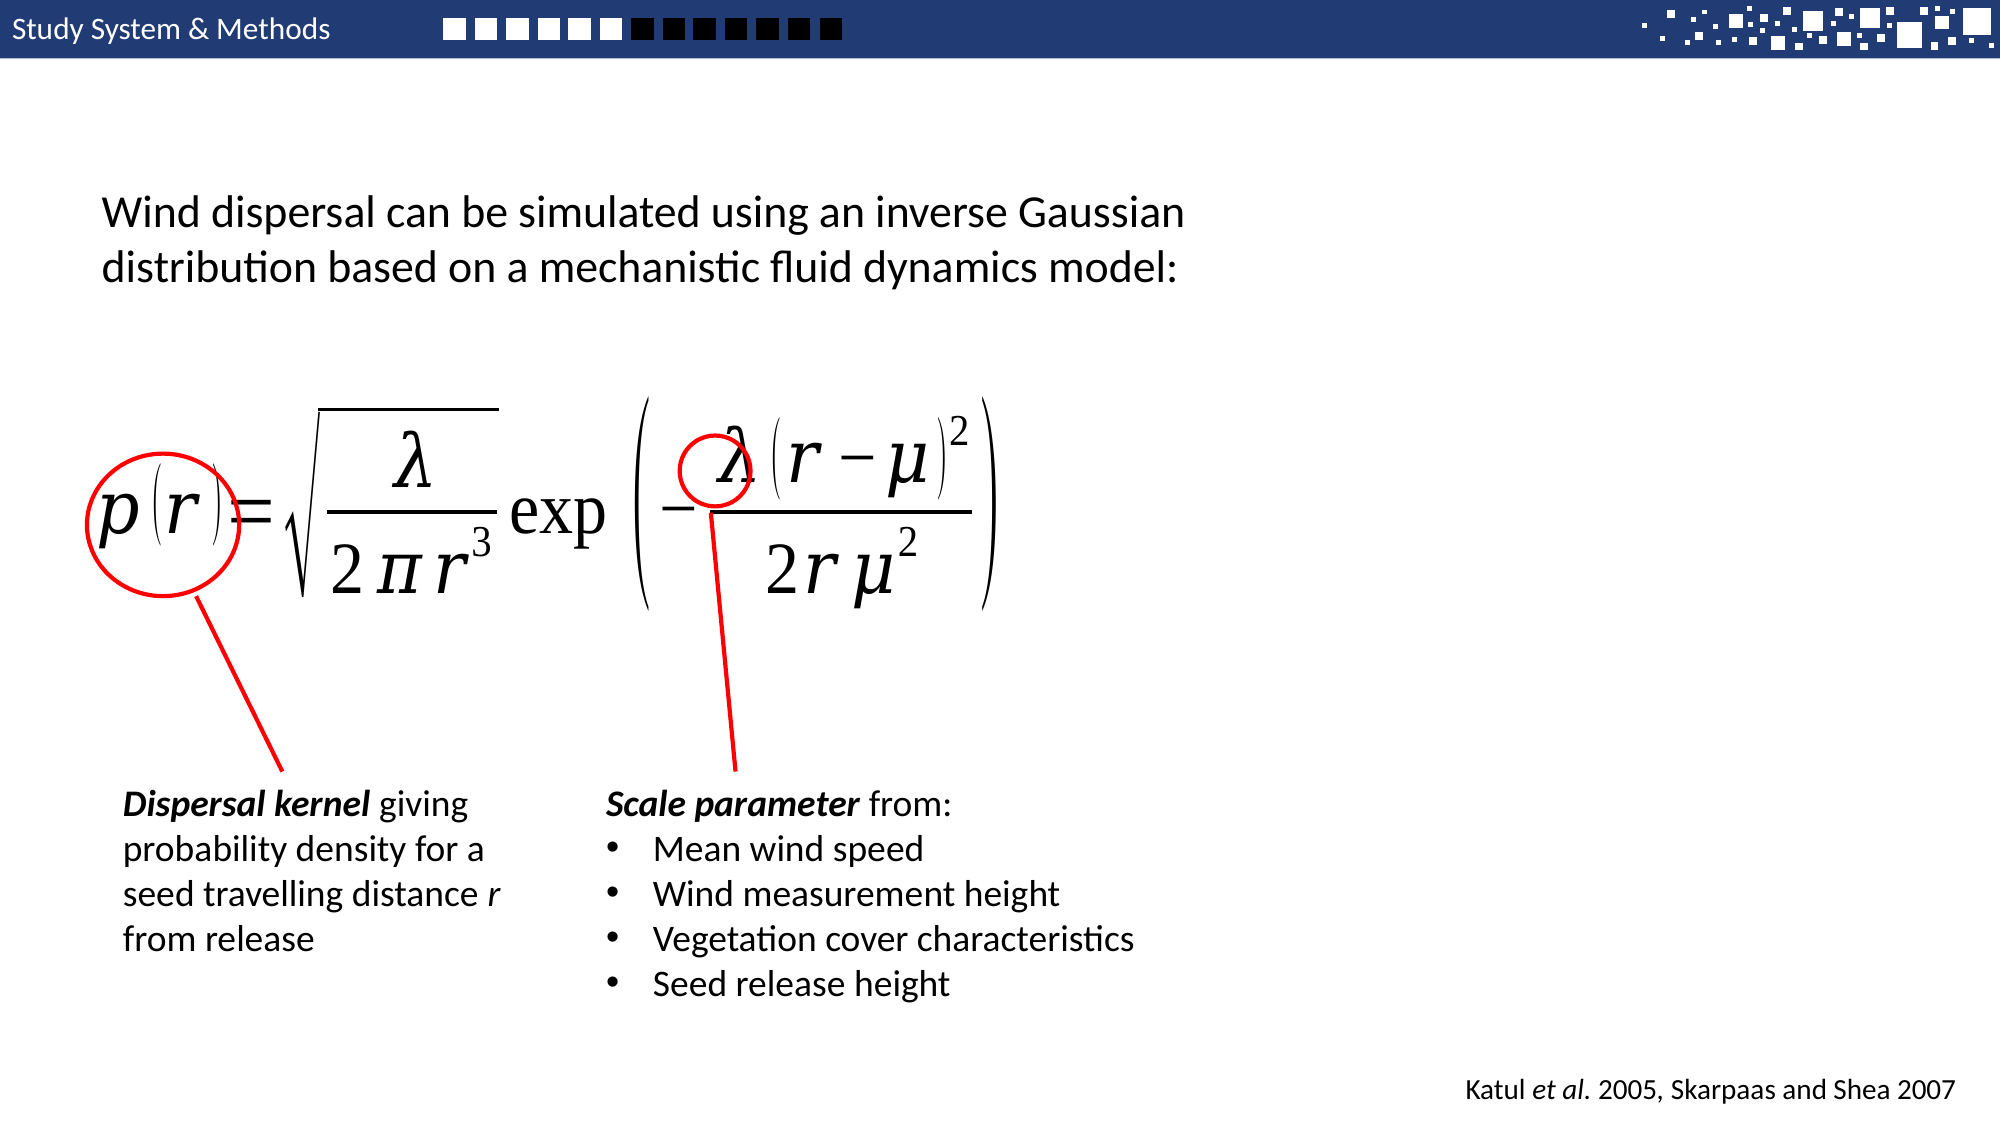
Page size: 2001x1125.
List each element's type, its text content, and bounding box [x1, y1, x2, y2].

text_box [1819, 36, 1827, 44]
text_box Katul et al. 2005, Skarpaas and Shea 2007 [1450, 1062, 2000, 1113]
text_box [568, 18, 591, 40]
text_box [788, 18, 810, 40]
text_box [1729, 14, 1743, 28]
text_box [85, 452, 241, 598]
text_box [725, 18, 747, 40]
text_box [1837, 32, 1851, 46]
text_box [1963, 8, 1991, 35]
text_box [1935, 16, 1949, 29]
text_box [1760, 14, 1768, 22]
text_box [1860, 43, 1868, 50]
text_box [1931, 42, 1938, 50]
text_box [1860, 8, 1880, 28]
text_box [1771, 36, 1785, 50]
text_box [196, 596, 283, 772]
text_box [475, 18, 497, 40]
text_box [1835, 8, 1843, 16]
text_box [693, 18, 716, 40]
text_box [756, 18, 779, 40]
text_box [1886, 7, 1894, 15]
text_box [1783, 7, 1791, 15]
text_box [1877, 34, 1885, 42]
text_box [0, 0, 2000, 59]
text_box [1795, 43, 1803, 50]
text_box [1695, 32, 1703, 40]
text_box [1920, 7, 1928, 15]
text_box Scale parameter from: Mean wind speed Wind measurement height Vegetation cover characteristics Seed release height [591, 771, 1289, 1012]
text_box [631, 18, 654, 40]
text_box [1749, 37, 1757, 45]
text_box [678, 434, 752, 508]
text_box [710, 512, 736, 772]
text_box [538, 18, 560, 40]
text_box [1948, 37, 1956, 45]
text_box [506, 18, 529, 40]
text_box [600, 18, 622, 40]
text_box Study System & Methods [0, 1, 478, 54]
text_box Dispersal kernel giving probability density for a seed travelling distance r from release [108, 771, 518, 967]
text_box [663, 18, 685, 40]
text_box Wind dispersal can be simulated using an inverse Gaussian distribution based on a mechanistic fluid dynamics model: [86, 174, 1365, 299]
text_box [1803, 11, 1823, 31]
text_box [443, 18, 466, 40]
text_box [820, 18, 842, 40]
text_box [1667, 10, 1675, 18]
text_box [1897, 22, 1922, 48]
